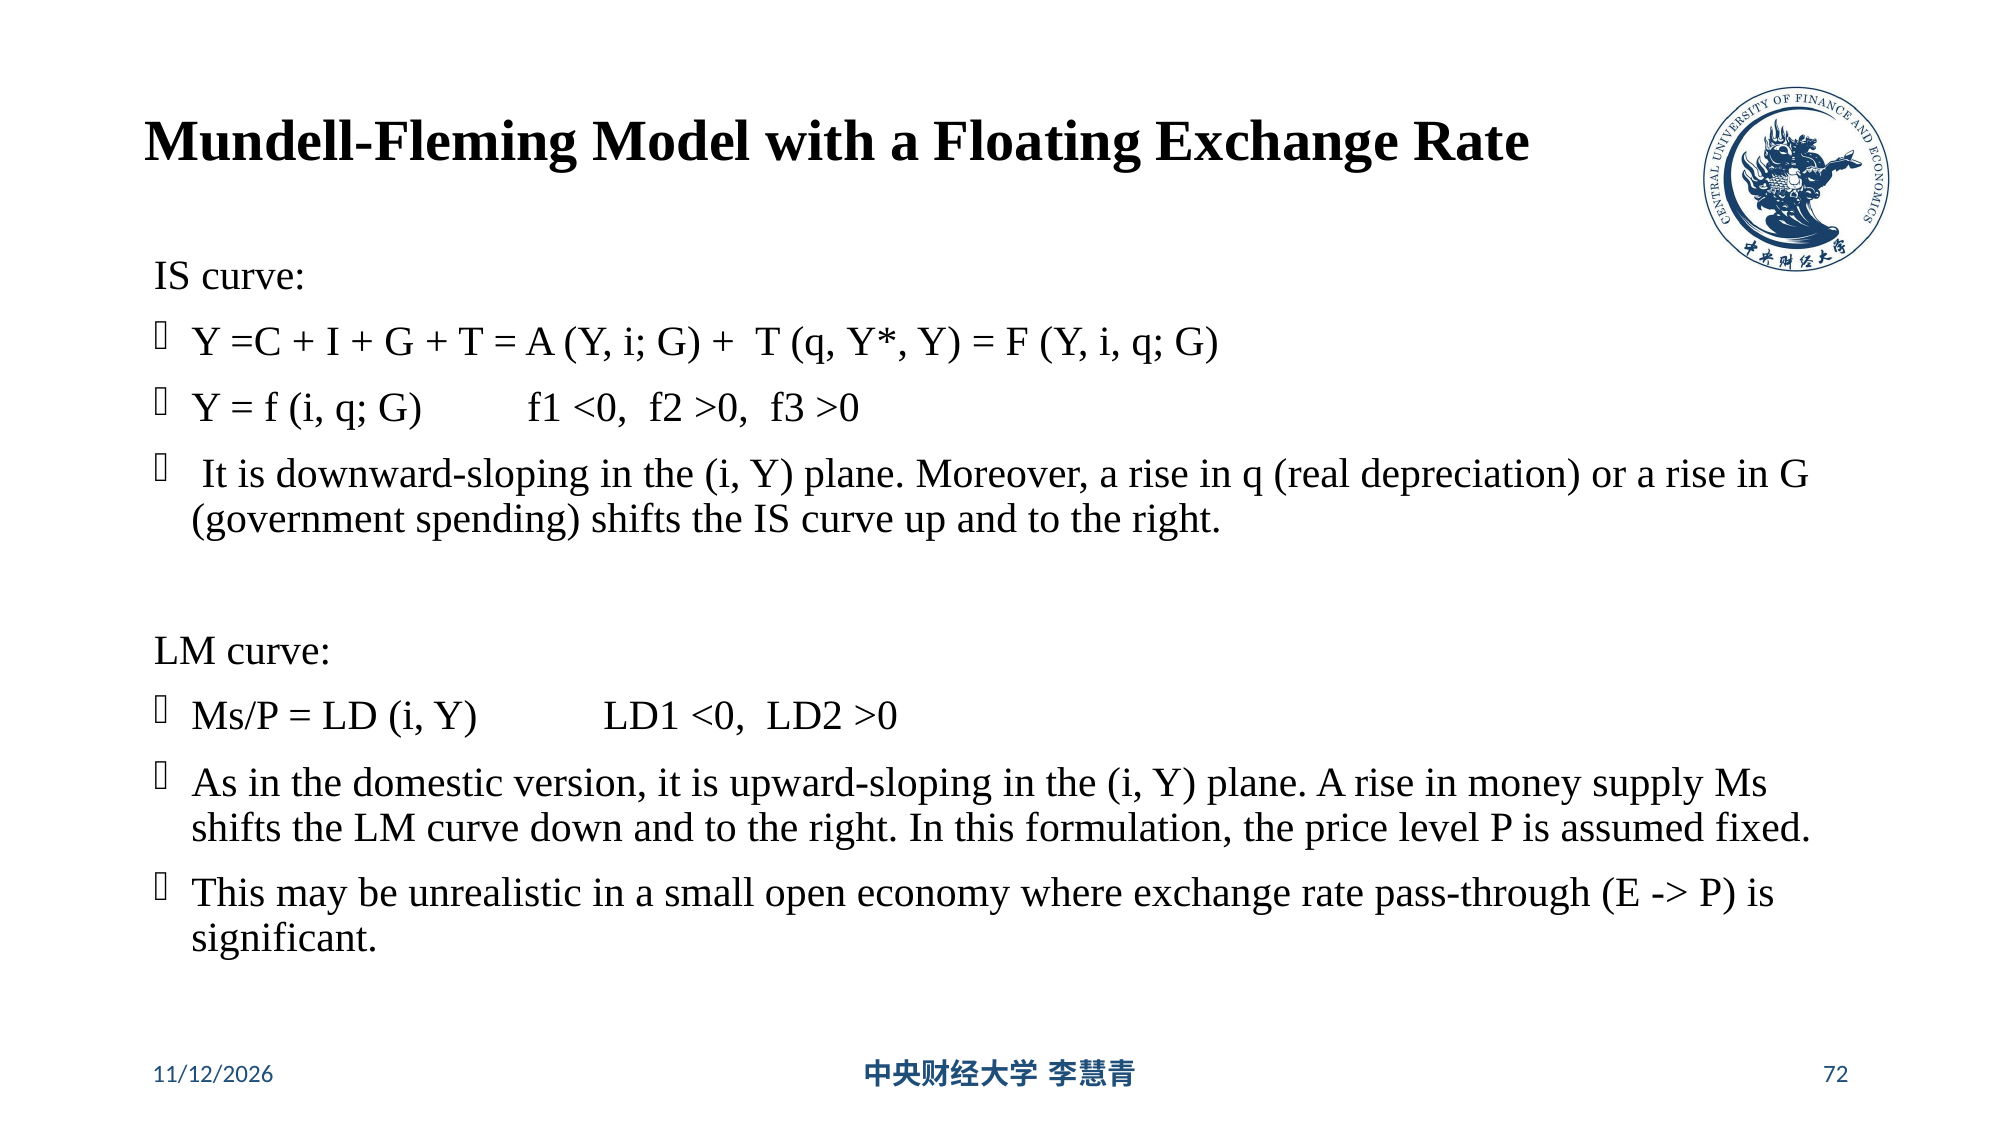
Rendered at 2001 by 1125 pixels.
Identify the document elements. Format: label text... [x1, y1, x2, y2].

picture [1615, 52, 1980, 307]
list IS curve: Y =C + I + G + T = A (Y, i; G) + T (q, Y*, Y) = F (Y, i, q; G) Y = f (i, q; G) f1 <0, f2 >0, f3 >0 It is downward-sloping in the (i, Y) plane. Moreover, a rise in q (real depreciation) or a rise in G (government spending) shifts the IS curve up and to the right. LM curve: Ms/P = LD (i, Y) LD1 <0, LD2 >0 As in the domestic version, it is upward-sloping in the (i, Y) plane. A rise in money supply Ms shifts the LM curve down and to the right. In this formulation, the price level P is assumed fixed. This may be unrealistic in a small open economy where exchange rate pass-through (E -> P) is significant. [138, 246, 1864, 1043]
slide_number 72 [1413, 1042, 1864, 1103]
title Mundell-Fleming Model with a Floating Exchange Rate [129, 102, 1855, 272]
footer 中央财经大学 李慧青 [662, 1042, 1338, 1103]
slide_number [137, 1042, 588, 1103]
